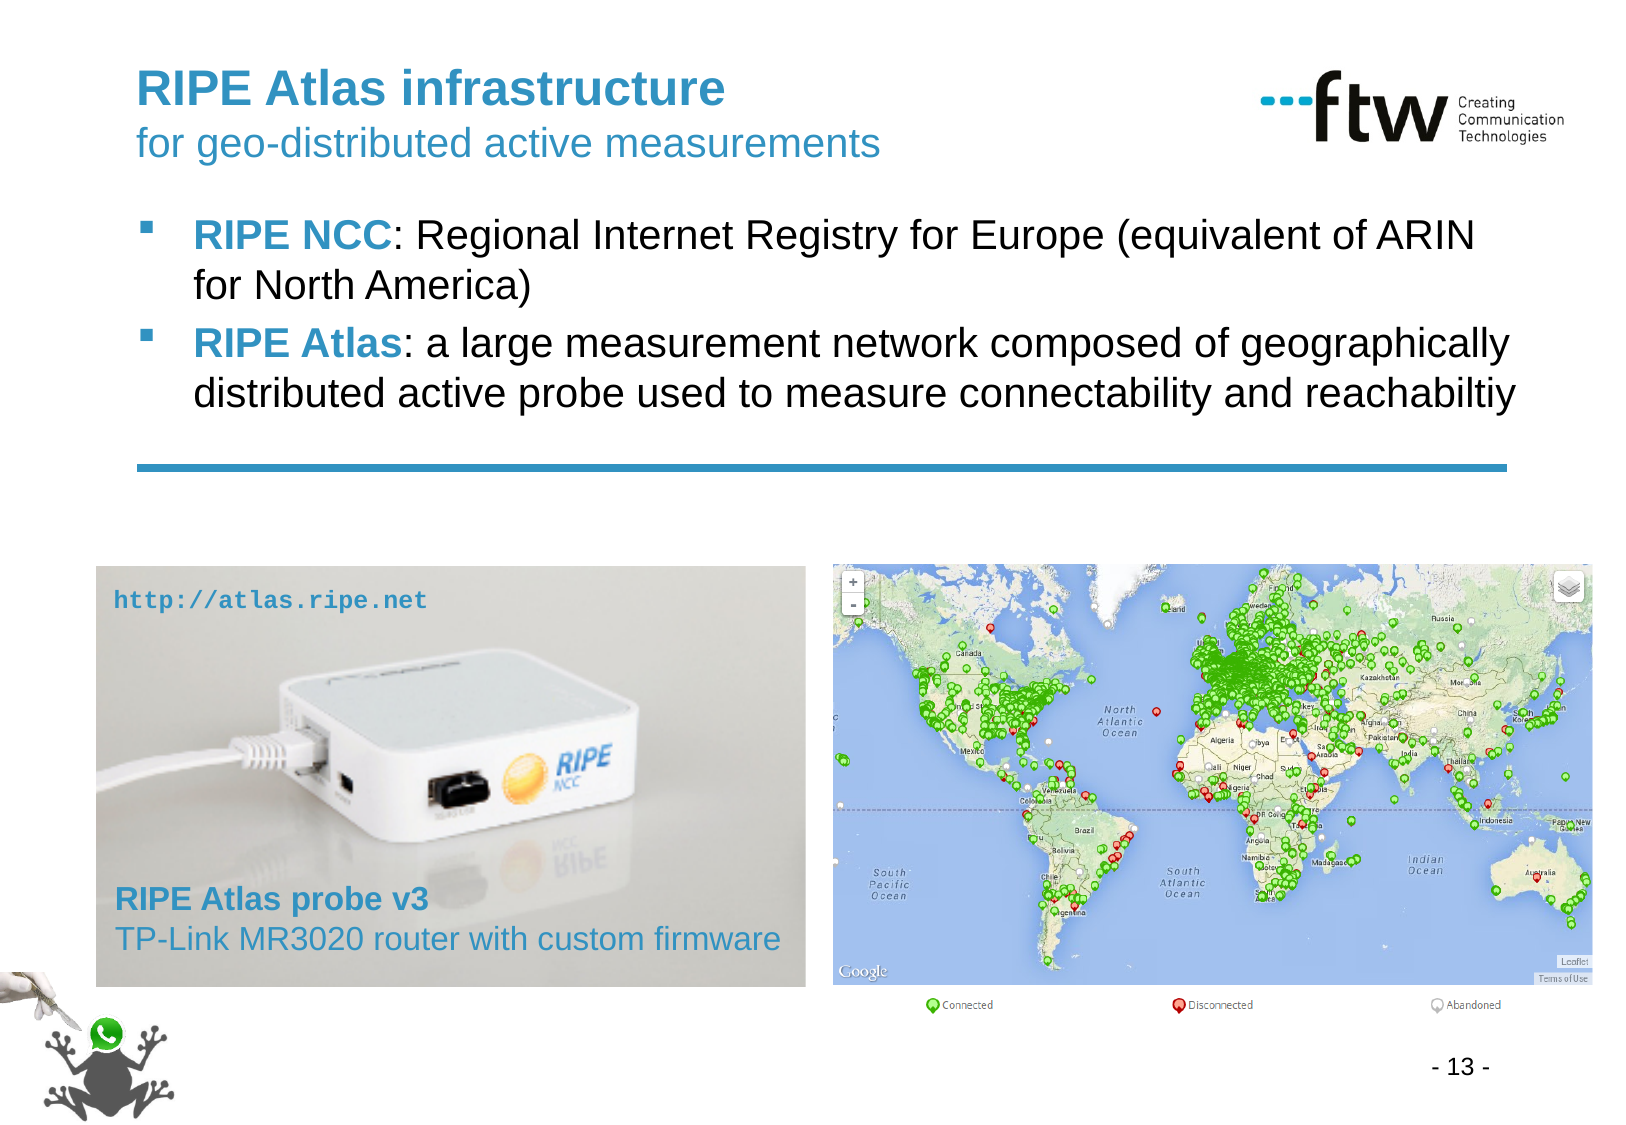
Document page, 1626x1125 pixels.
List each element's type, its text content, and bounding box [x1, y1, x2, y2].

list RIPE NCC: Regional Internet Registry for Europe (equivalent of ARIN for North America) RIPE Atlas: a large measurement network composed of geographically distributed active probe used to measure connectability and reachabiltiy [121, 199, 1536, 988]
picture [1252, 66, 1569, 147]
title RIPE Atlas infrastructure for geo-distributed active measurements [120, 44, 1227, 177]
picture [833, 564, 1593, 1021]
picture [0, 566, 806, 1123]
slide_number - 13 - [1284, 1042, 1625, 1106]
